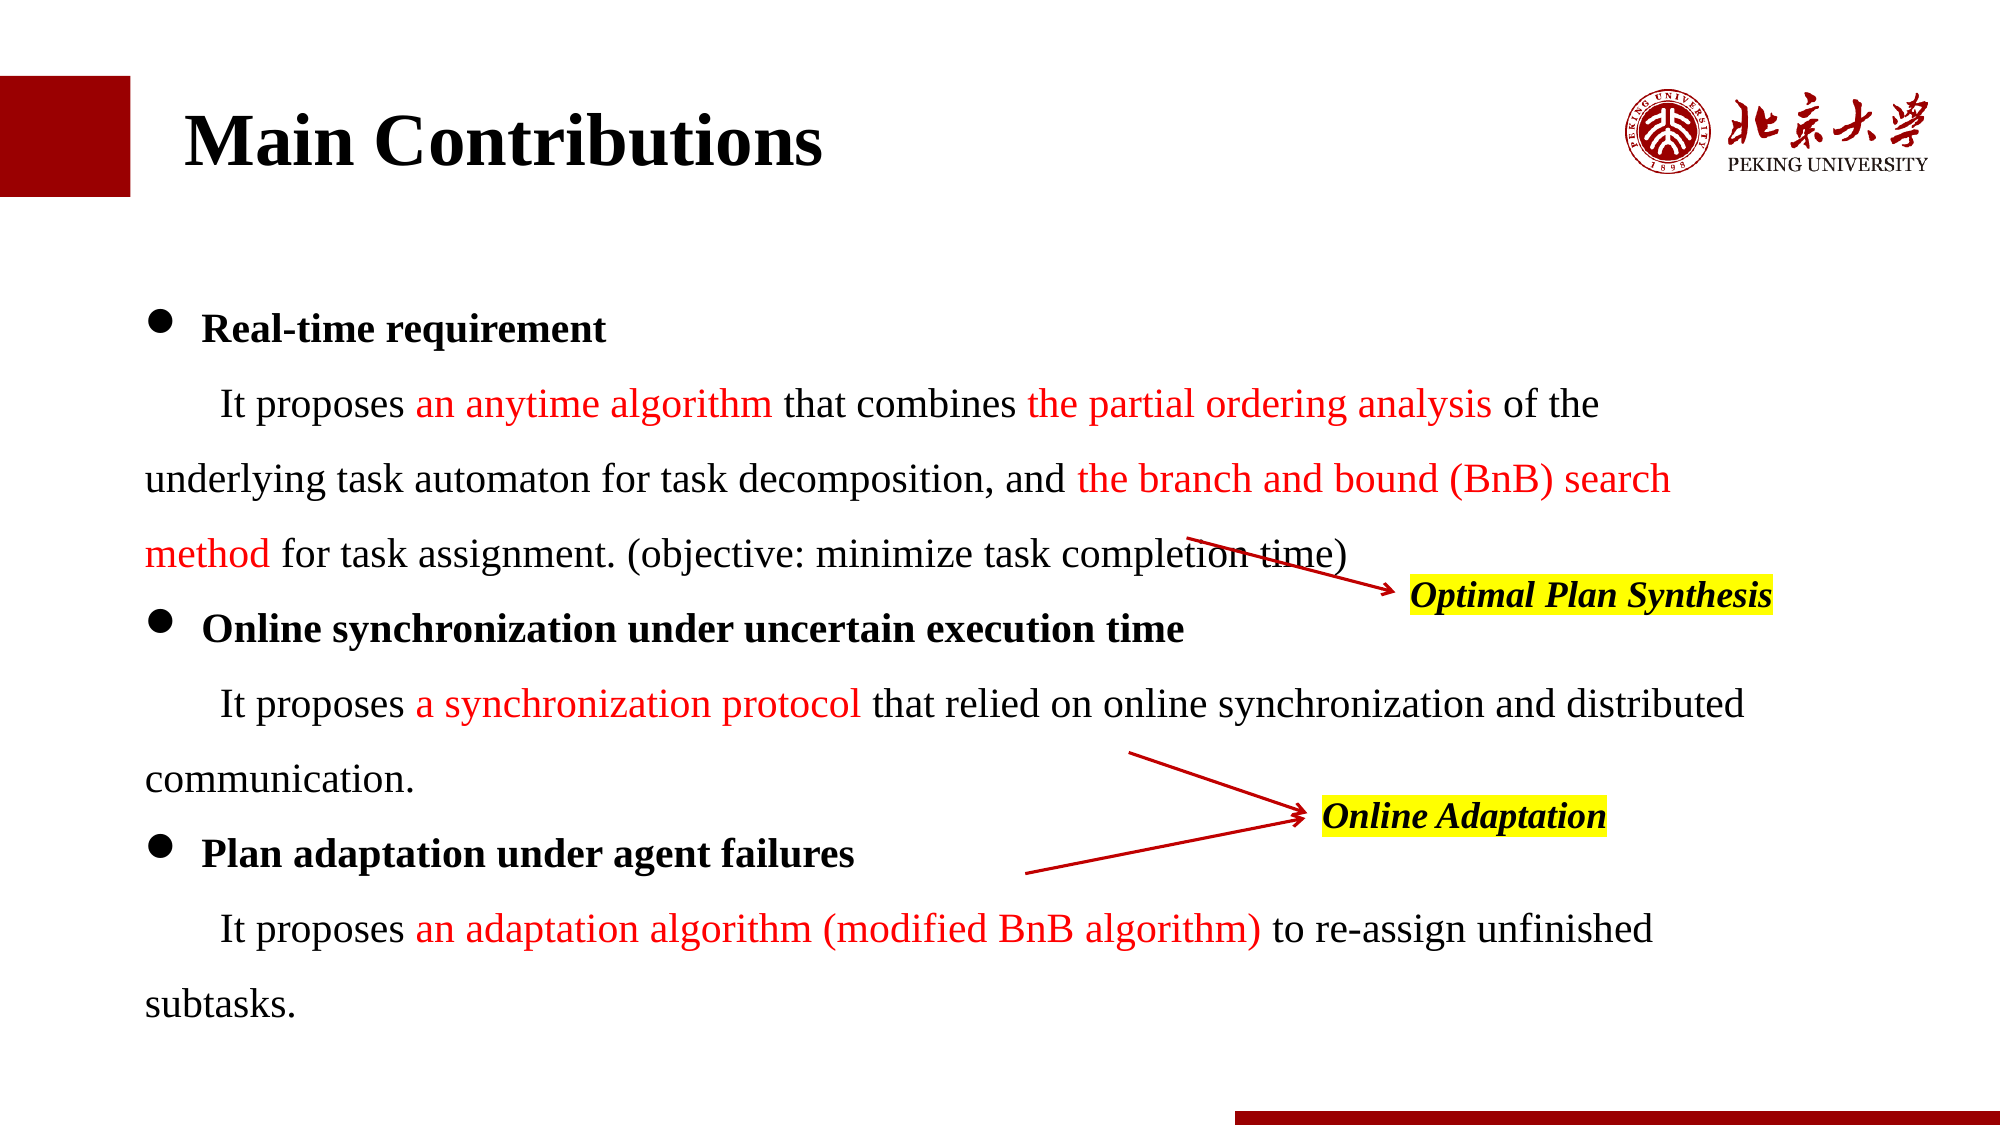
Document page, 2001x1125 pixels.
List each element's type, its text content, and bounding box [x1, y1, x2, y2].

picture [1625, 89, 1928, 174]
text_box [1025, 818, 1306, 874]
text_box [1186, 537, 1396, 593]
text_box Main Contributions [169, 83, 840, 189]
text_box [0, 75, 131, 198]
text_box Real-time requirement It proposes an anytime algorithm that combines the partial ordering analysis of the underlying task automaton for task decomposition, and the branch and bound (BnB) search method for task assignment. (objective: minimize task completion time) Online synchronization under uncertain execution time It proposes a synchronization protocol that relied on online synchronization and distributed communication. Plan adaptation under agent failures It proposes an adaptation algorithm (modified BnB algorithm) to re-assign unfinished subtasks. [130, 268, 1803, 1034]
text_box Online Adaptation [1307, 783, 1788, 844]
text_box Optimal Plan Synthesis [1395, 562, 1840, 623]
text_box [1234, 1110, 2000, 1125]
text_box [1128, 752, 1308, 814]
